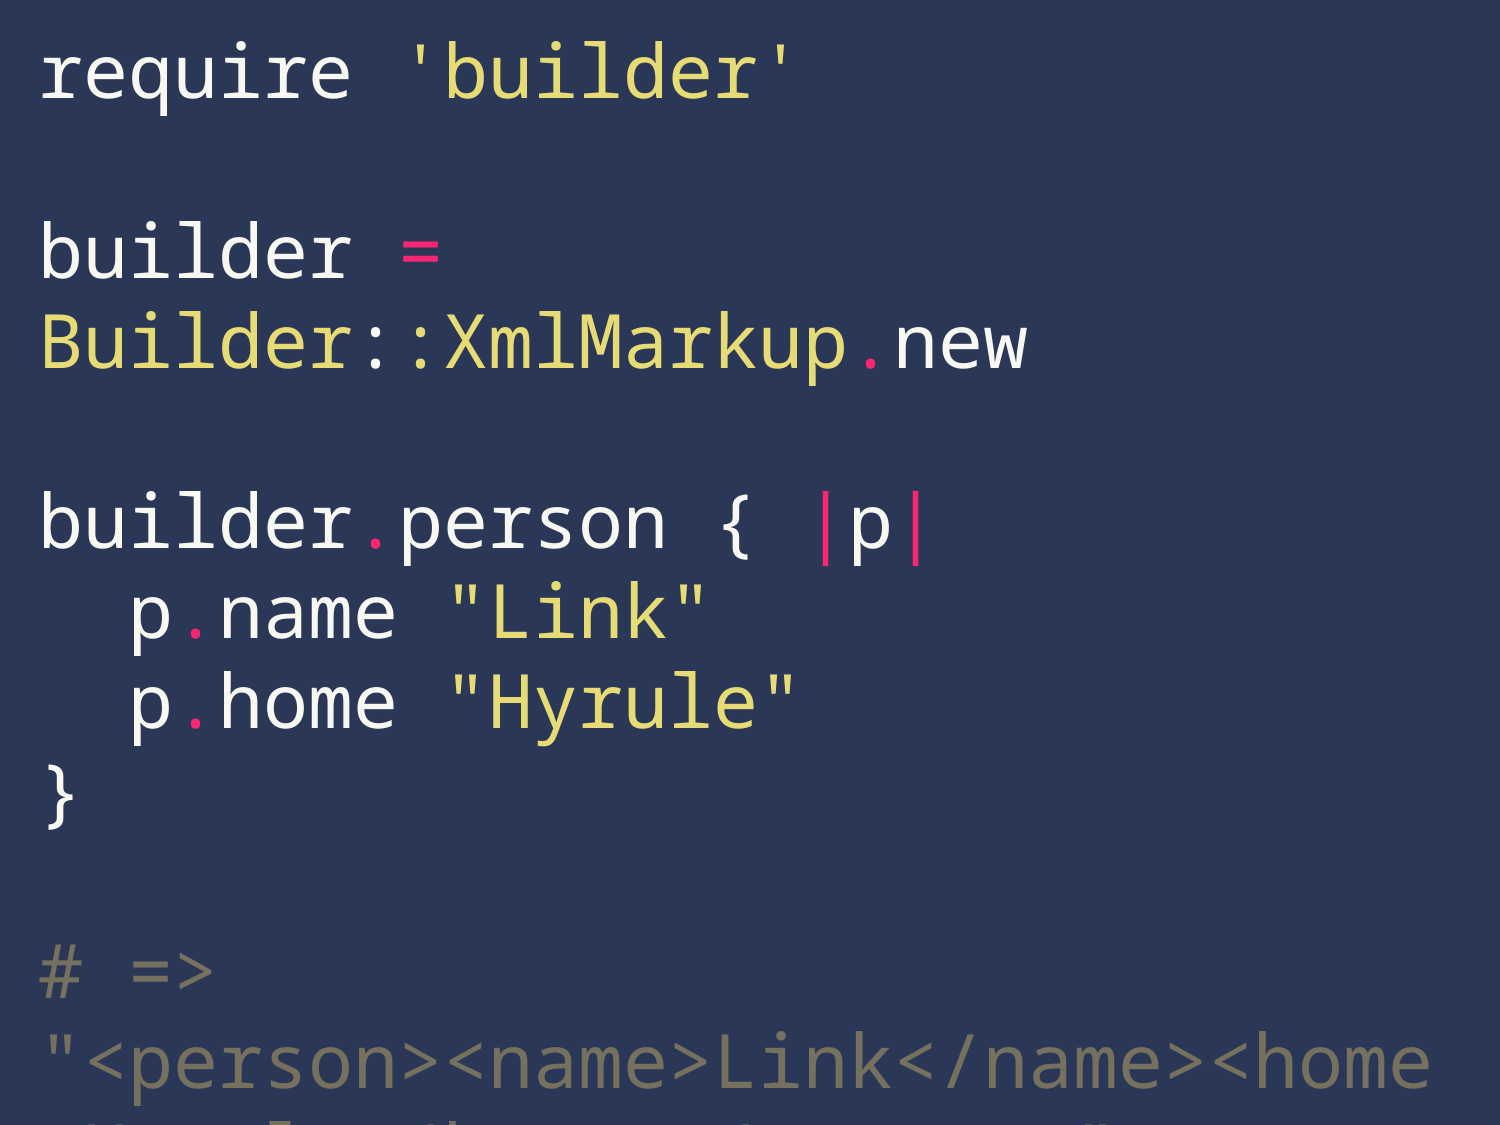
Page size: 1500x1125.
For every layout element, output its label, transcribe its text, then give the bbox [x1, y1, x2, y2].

text_box require 'builder' builder = Builder::XmlMarkup.new builder.person { |p| p.name "Link" p.home "Hyrule" } # => "<person><name>Link</name><home>Hyrule</home></person>" [24, 15, 1460, 1125]
